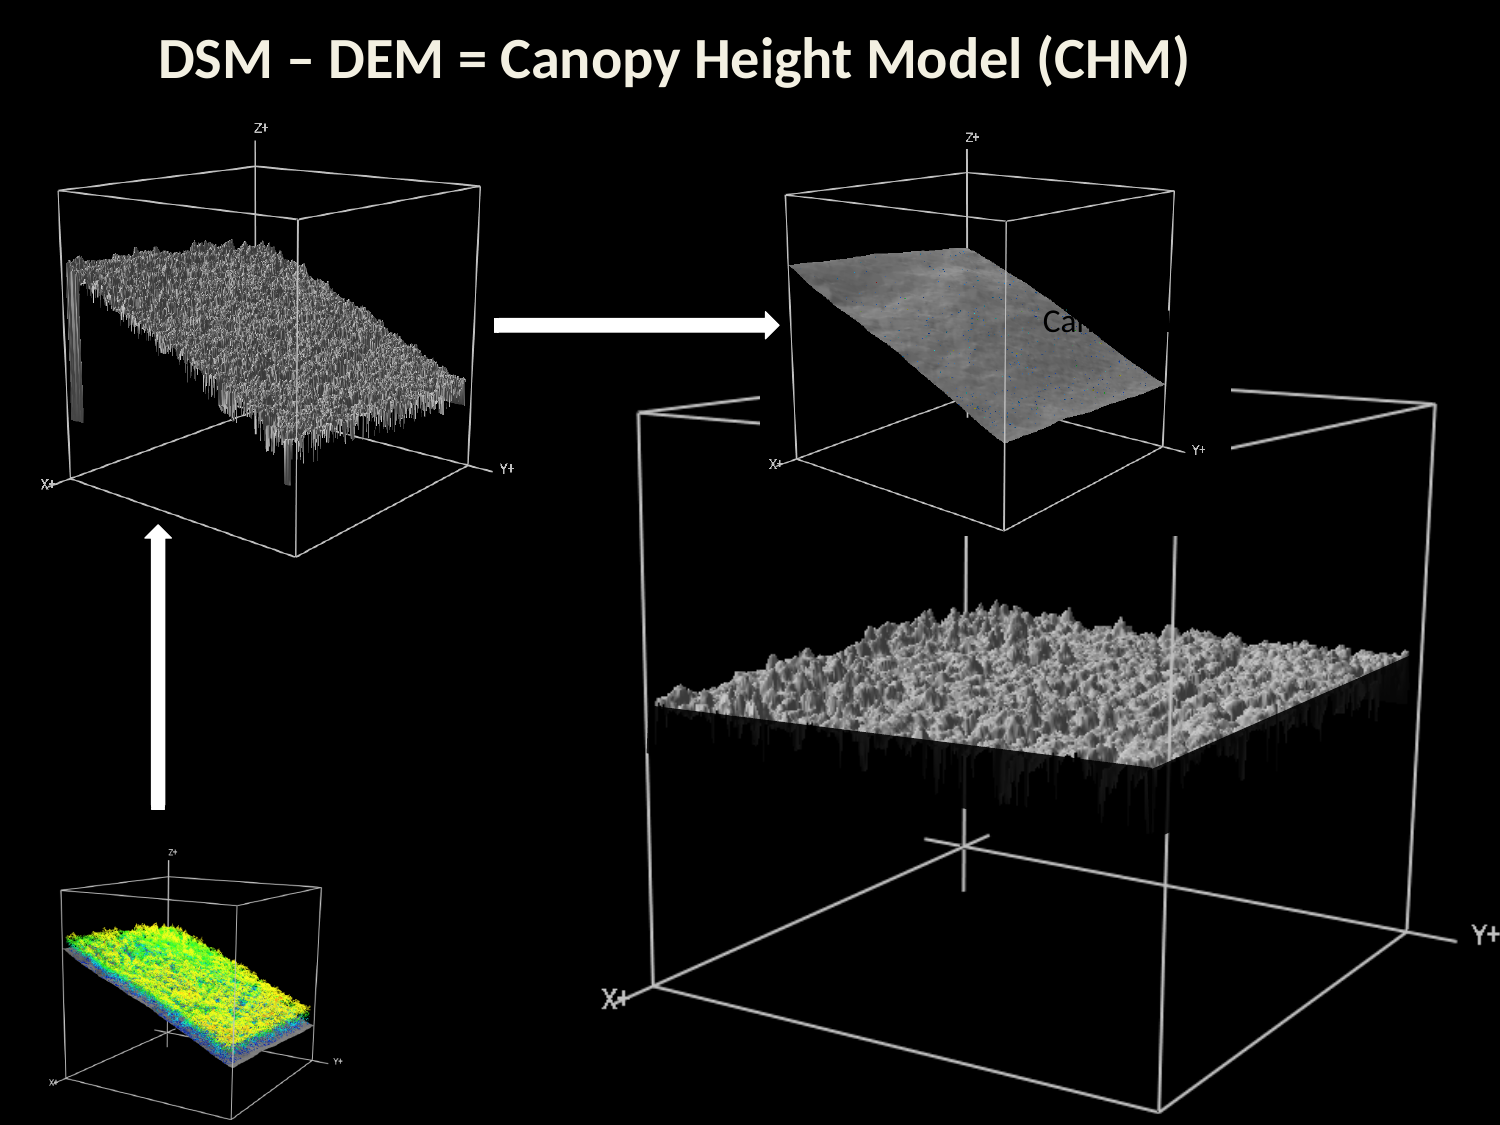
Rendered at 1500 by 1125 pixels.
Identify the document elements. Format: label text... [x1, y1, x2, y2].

picture [0, 844, 355, 1125]
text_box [0, 119, 1231, 566]
picture [591, 276, 1500, 1125]
title DSM – DEM = Canopy Height Model (CHM) [0, 0, 1350, 131]
text_box [149, 574, 167, 811]
